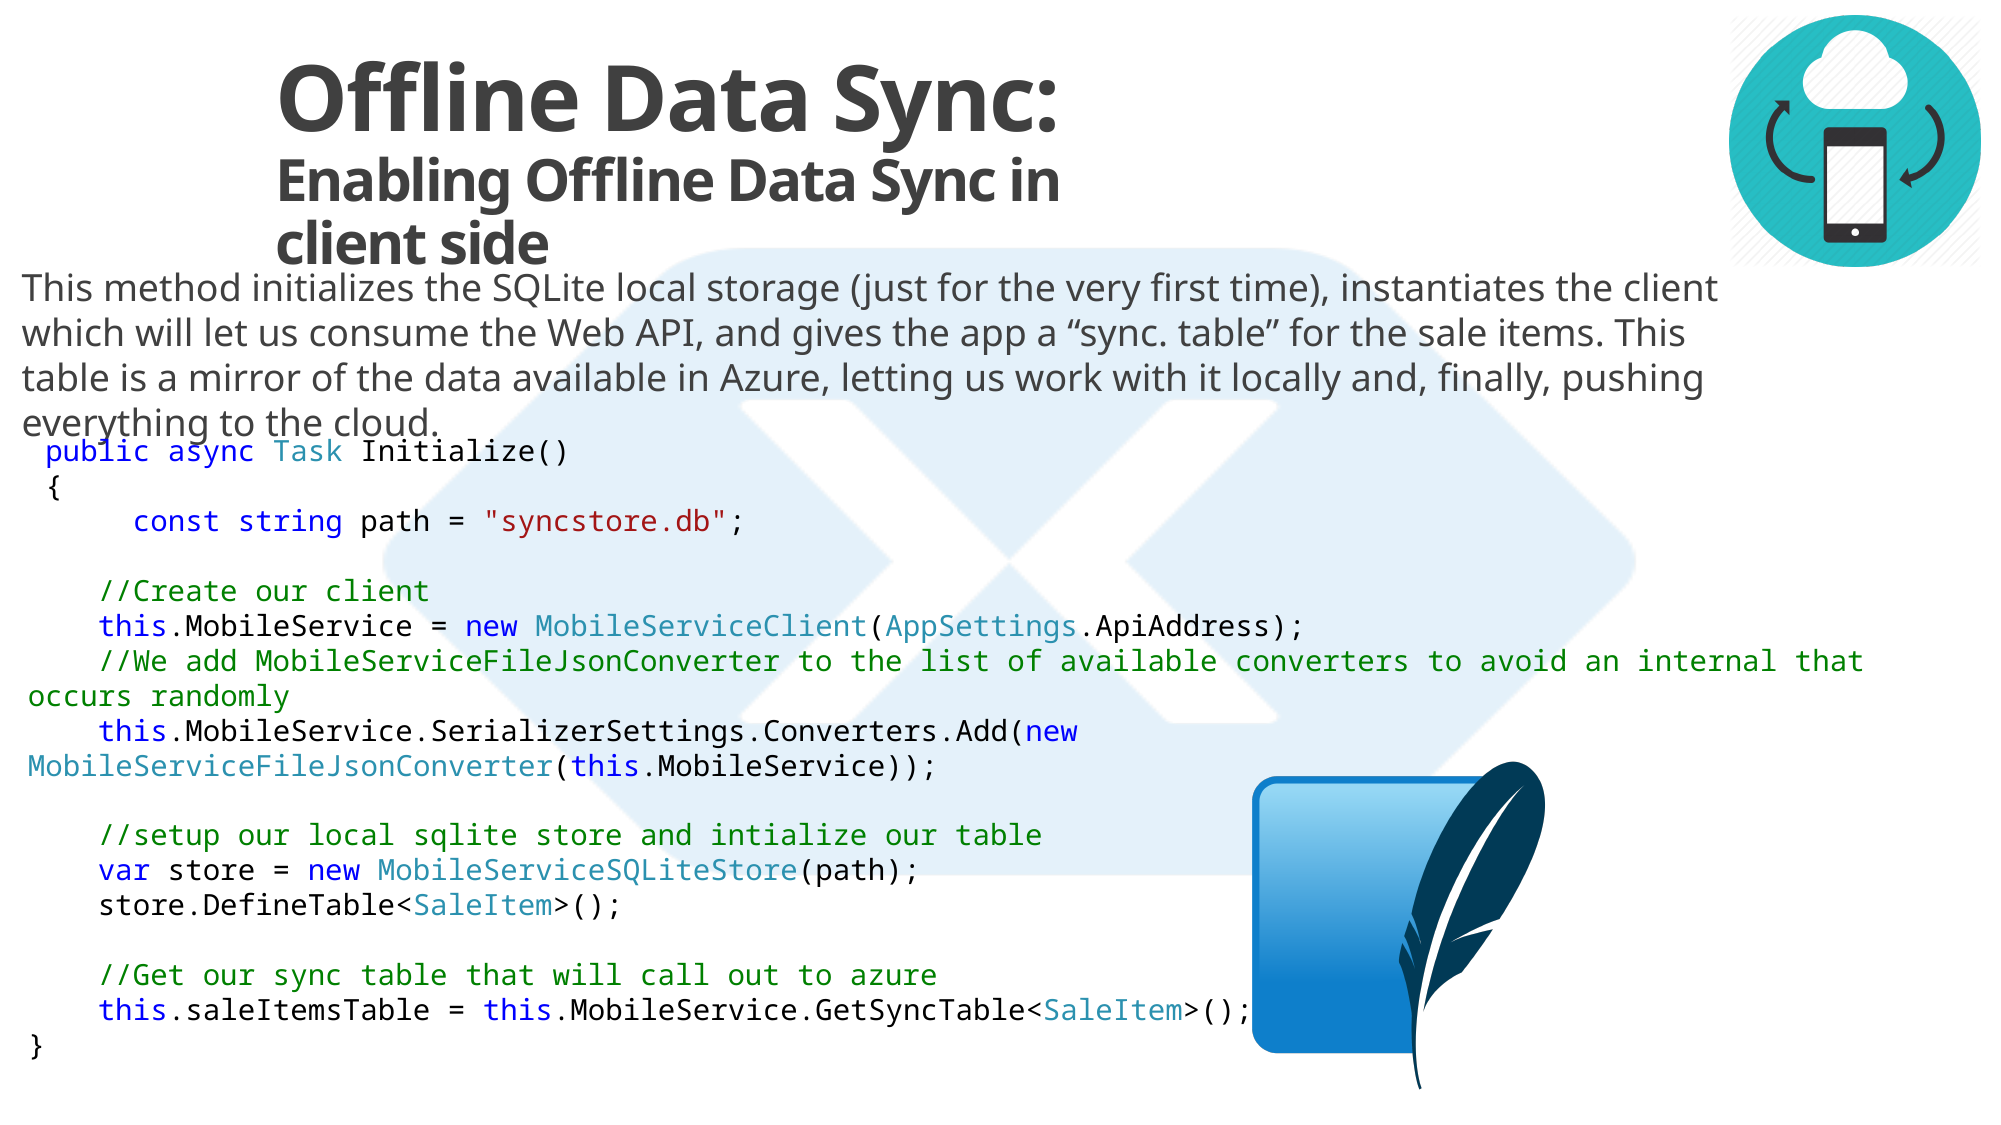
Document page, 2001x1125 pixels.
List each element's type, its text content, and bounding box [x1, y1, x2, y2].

text_box Offline Data Sync: Enabling Offline Data Sync in client side [251, 38, 1206, 239]
text_box This method initializes the SQLite local storage (just for the very first time), instantiates the client which will let us consume the Web API, and gives the app a “sync. table” for the sale items. This table is a mirror of the data available in Azure, letting us work with it locally and, finally, pushing everything to the cloud. [0, 239, 1792, 468]
text_box public async Task Initialize() { const string path = "syncstore.db"; //Create our client this.MobileService = new MobileServiceClient(AppSettings.ApiAddress); //We add MobileServiceFileJsonConverter to the list of available converters to avoid an internal that occurs randomly this.MobileService.SerializerSettings.Converters.Add(new MobileServiceFileJsonConverter(this.MobileService)); //setup our local sqlite store and intialize our table var store = new MobileServiceSQLiteStore(path); store.DefineTable<SaleItem>(); //Get our sync table that will call out to azure this.saleItemsTable = this.MobileService.GetSyncTable<SaleItem>(); } [13, 424, 2000, 1069]
picture [1227, 754, 1569, 1096]
picture [1729, 15, 1981, 268]
